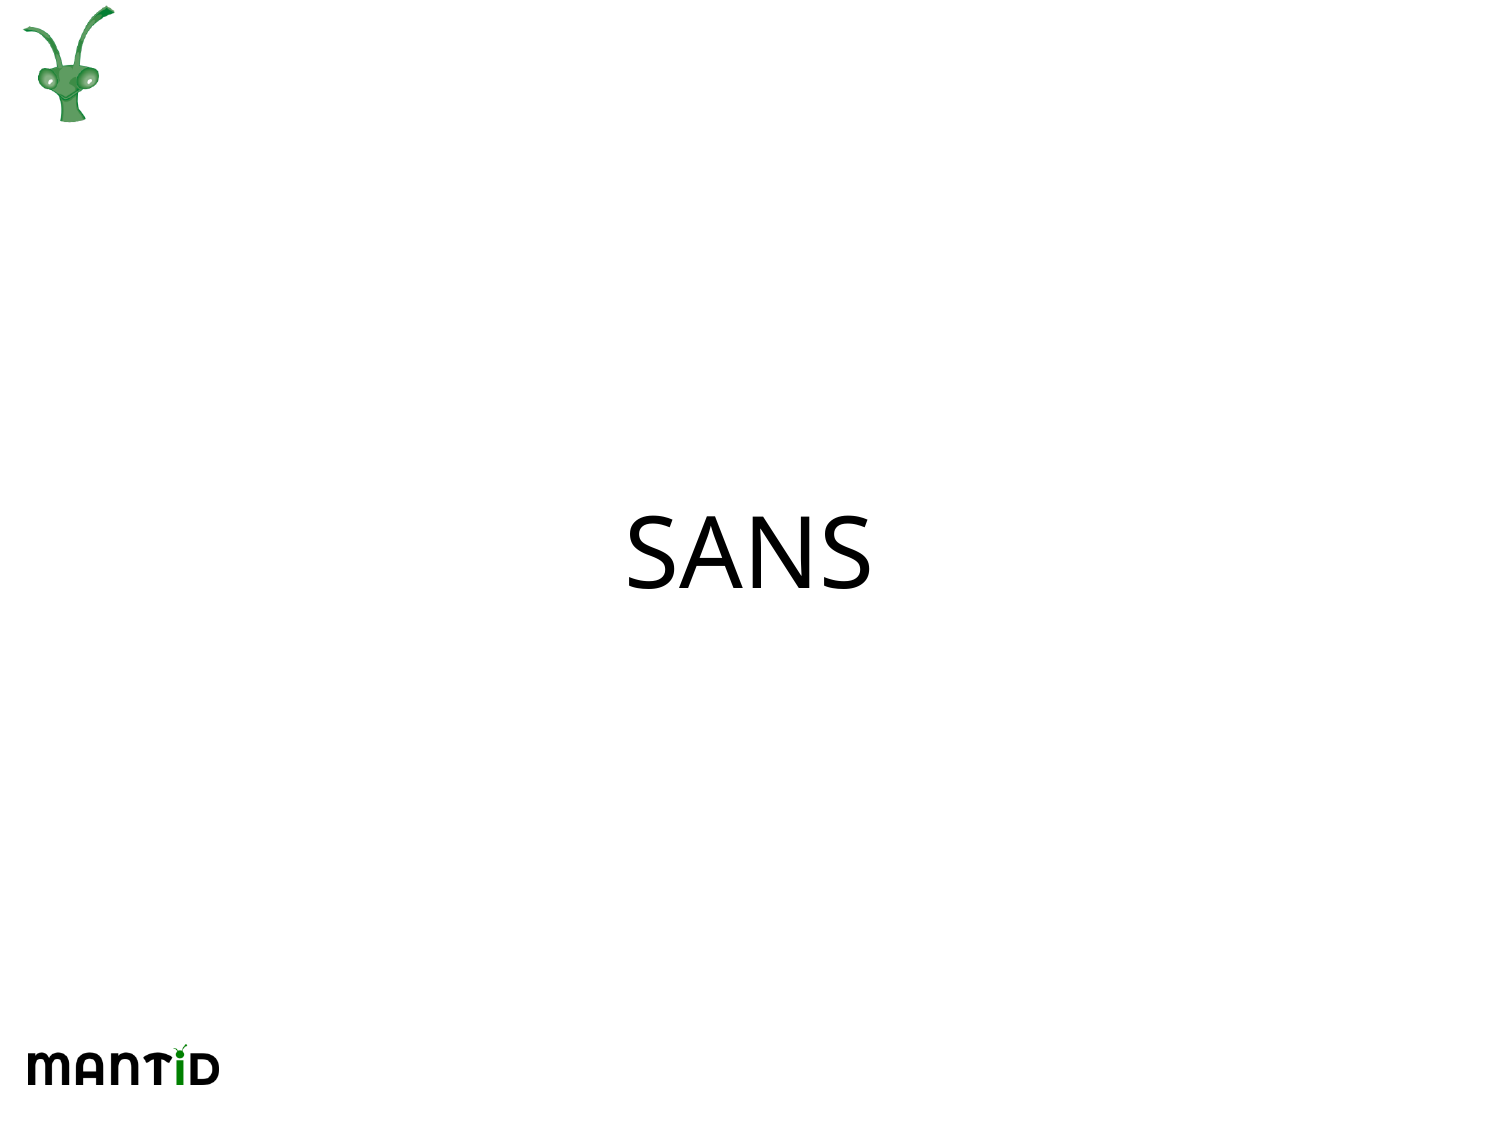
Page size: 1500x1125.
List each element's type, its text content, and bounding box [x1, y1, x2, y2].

list SANS [75, 203, 1425, 894]
picture [28, 1044, 219, 1085]
picture [0, 0, 127, 127]
